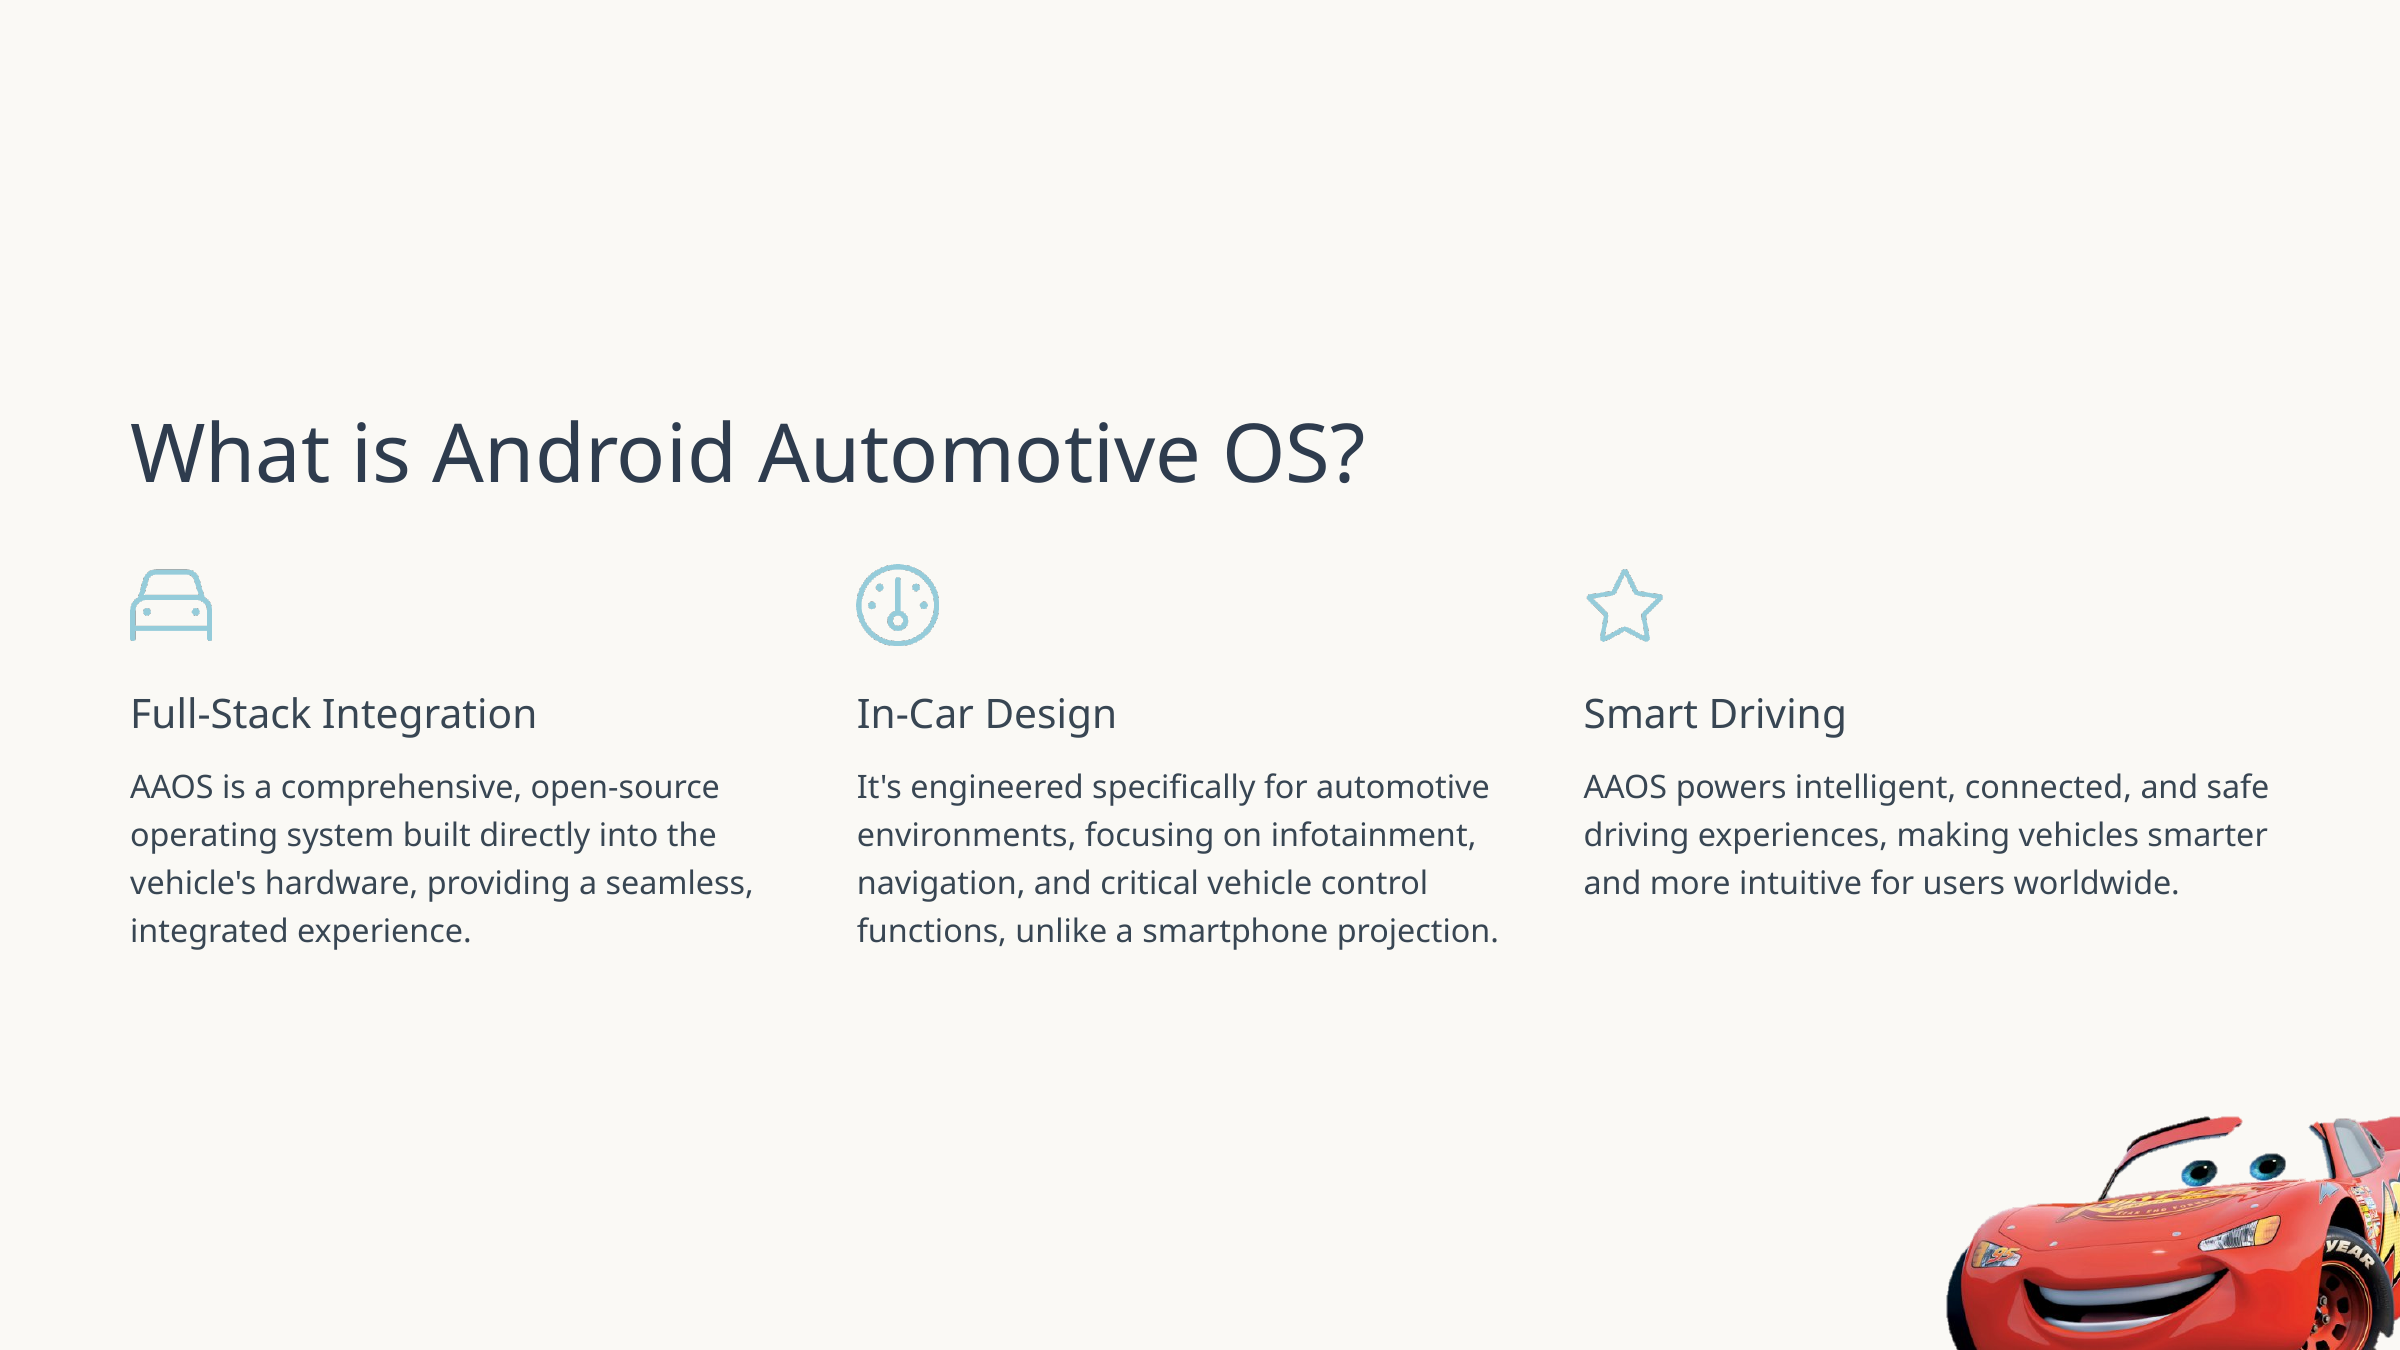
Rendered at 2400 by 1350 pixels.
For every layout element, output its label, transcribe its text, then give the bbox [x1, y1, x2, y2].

picture [1832, 1081, 2400, 1350]
text_box What is Android Automotive OS? [130, 397, 1355, 500]
text_box Smart Driving [1583, 686, 1991, 738]
text_box AAOS powers intelligent, connected, and safe driving experiences, making vehicles smarter and more intuitive for users worldwide. [1583, 756, 2270, 904]
text_box AAOS is a comprehensive, open-source operating system built directly into the vehicle's hardware, providing a seamless, integrated experience. [130, 756, 817, 953]
picture [130, 564, 212, 646]
picture [856, 564, 939, 646]
text_box It's engineered specifically for automotive environments, focusing on infotainment, navigation, and critical vehicle control functions, unlike a smartphone projection. [856, 756, 1543, 953]
text_box Full-Stack Integration [130, 686, 538, 738]
picture [1583, 564, 1666, 646]
text_box In-Car Design [856, 686, 1264, 738]
